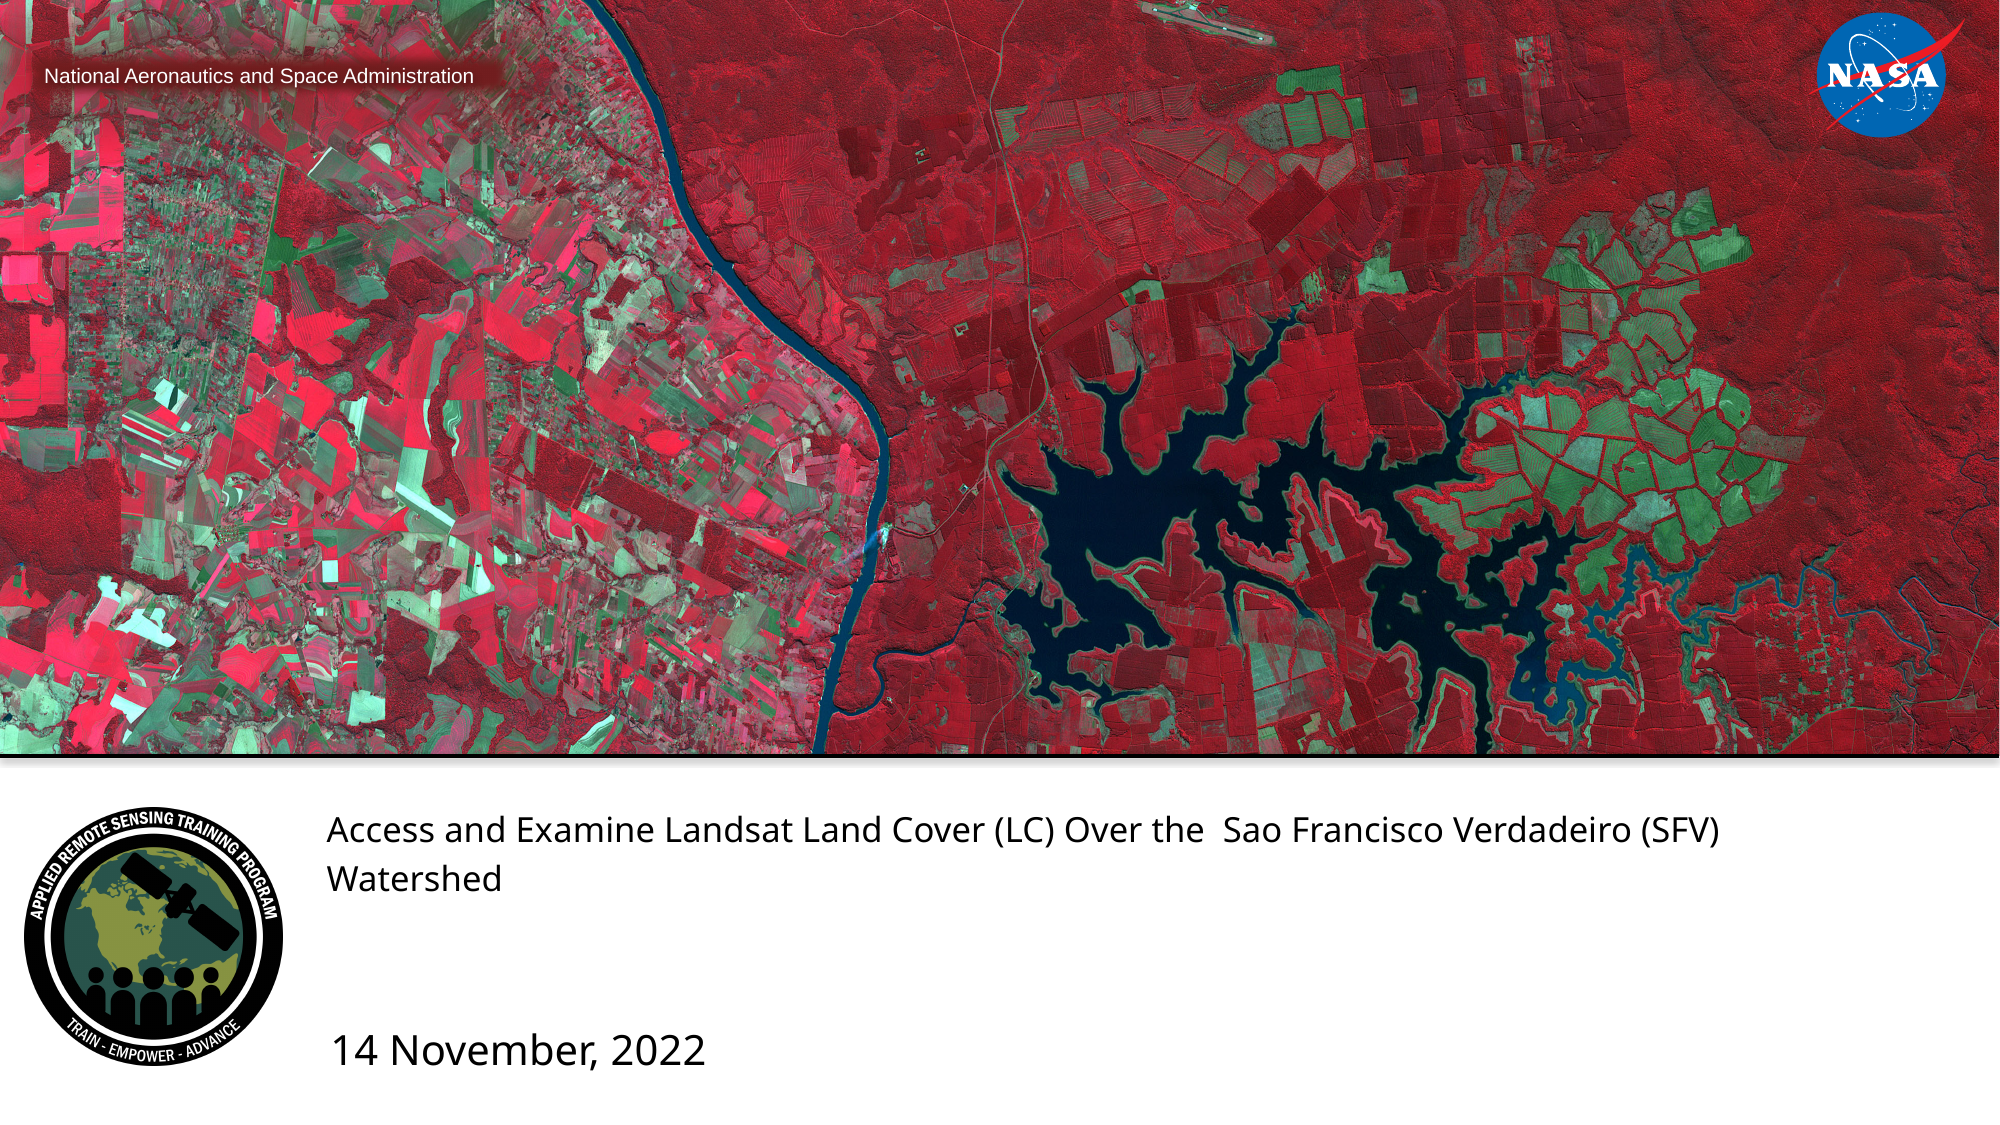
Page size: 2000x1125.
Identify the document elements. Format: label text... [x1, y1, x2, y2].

title Access and Examine Landsat Land Cover (LC) Over the Sao Francisco Verdadeiro (SFV) Watershed [306, 788, 1881, 909]
picture [24, 807, 283, 1066]
picture [0, 0, 2000, 756]
list 14 November, 2022 [306, 1012, 1882, 1085]
